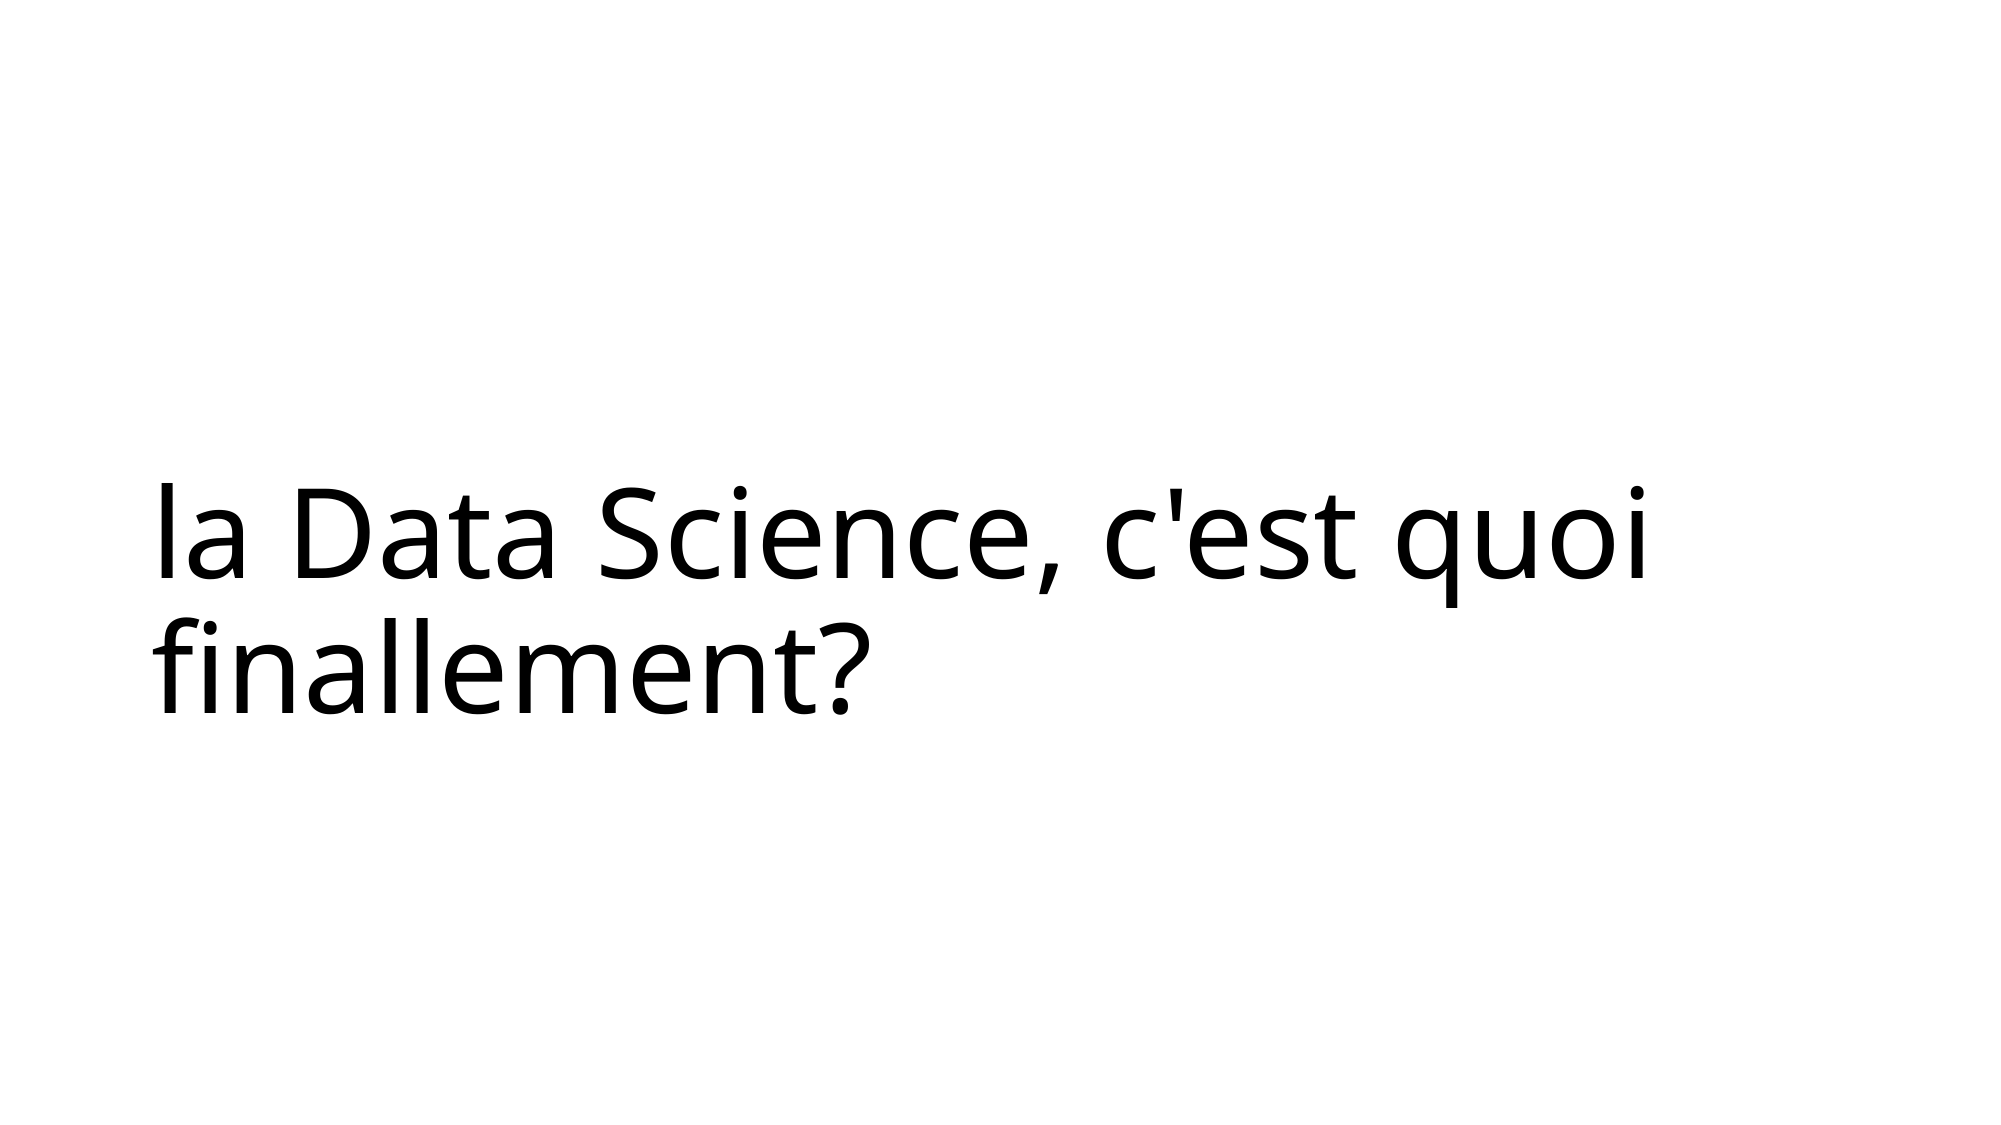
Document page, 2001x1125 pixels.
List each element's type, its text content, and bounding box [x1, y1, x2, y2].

title la Data Science, c'est quoi finallement? [136, 280, 1862, 749]
